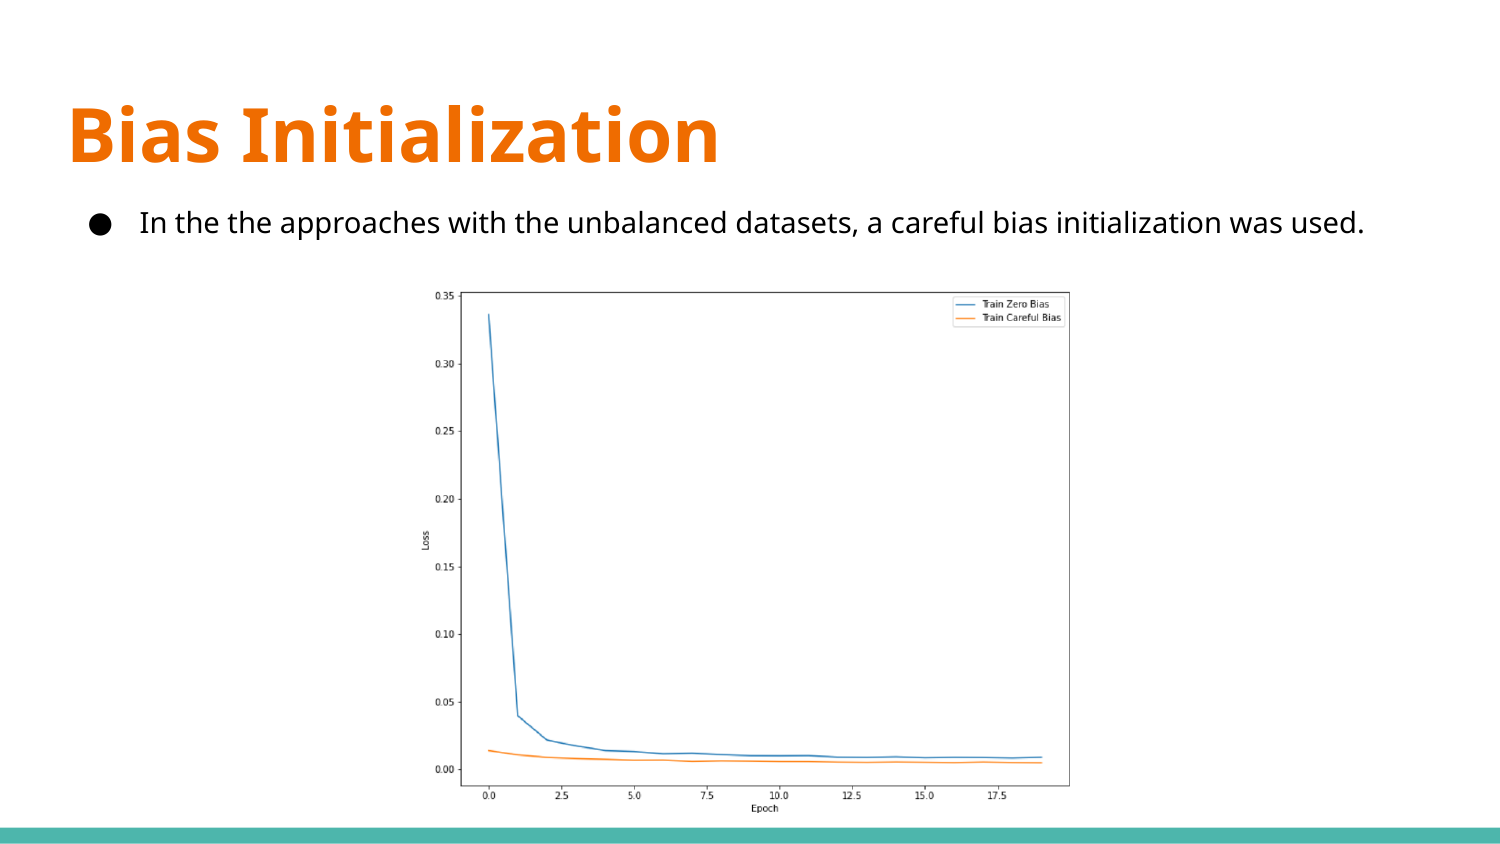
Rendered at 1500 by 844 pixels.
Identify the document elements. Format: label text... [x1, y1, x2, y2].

text_box In the the approaches with the unbalanced datasets, a careful bias initialization was used. [49, 189, 1451, 282]
picture [417, 281, 1083, 813]
title Bias Initialization [51, 72, 1449, 189]
